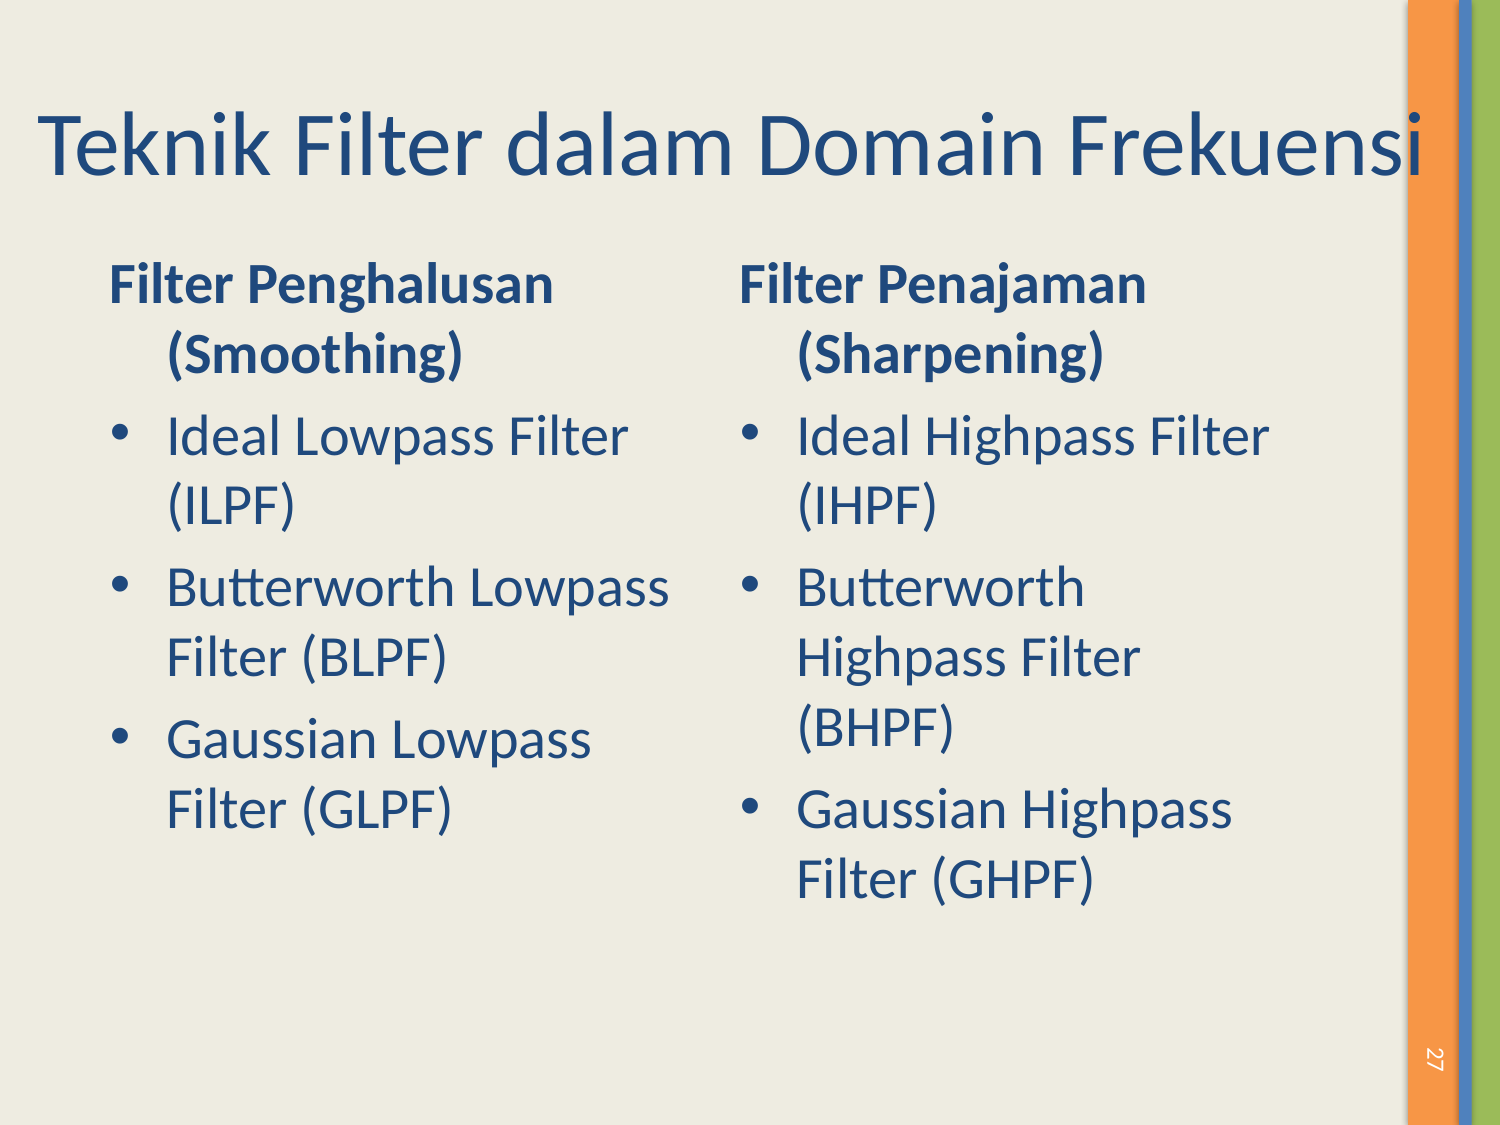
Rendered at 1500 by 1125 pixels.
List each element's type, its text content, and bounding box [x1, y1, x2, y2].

slide_number 27 [1407, 928, 1468, 1088]
title Teknik Filter dalam Domain Frekuensi [0, 45, 1466, 233]
list Filter Penajaman (Sharpening) Ideal Highpass Filter (IHPF) Butterworth Highpass Filter (BHPF) Gaussian Highpass Filter (GHPF) [725, 237, 1325, 1003]
list Filter Penghalusan (Smoothing) Ideal Lowpass Filter (ILPF) Butterworth Lowpass Filter (BLPF) Gaussian Lowpass Filter (GLPF) [95, 237, 695, 1003]
